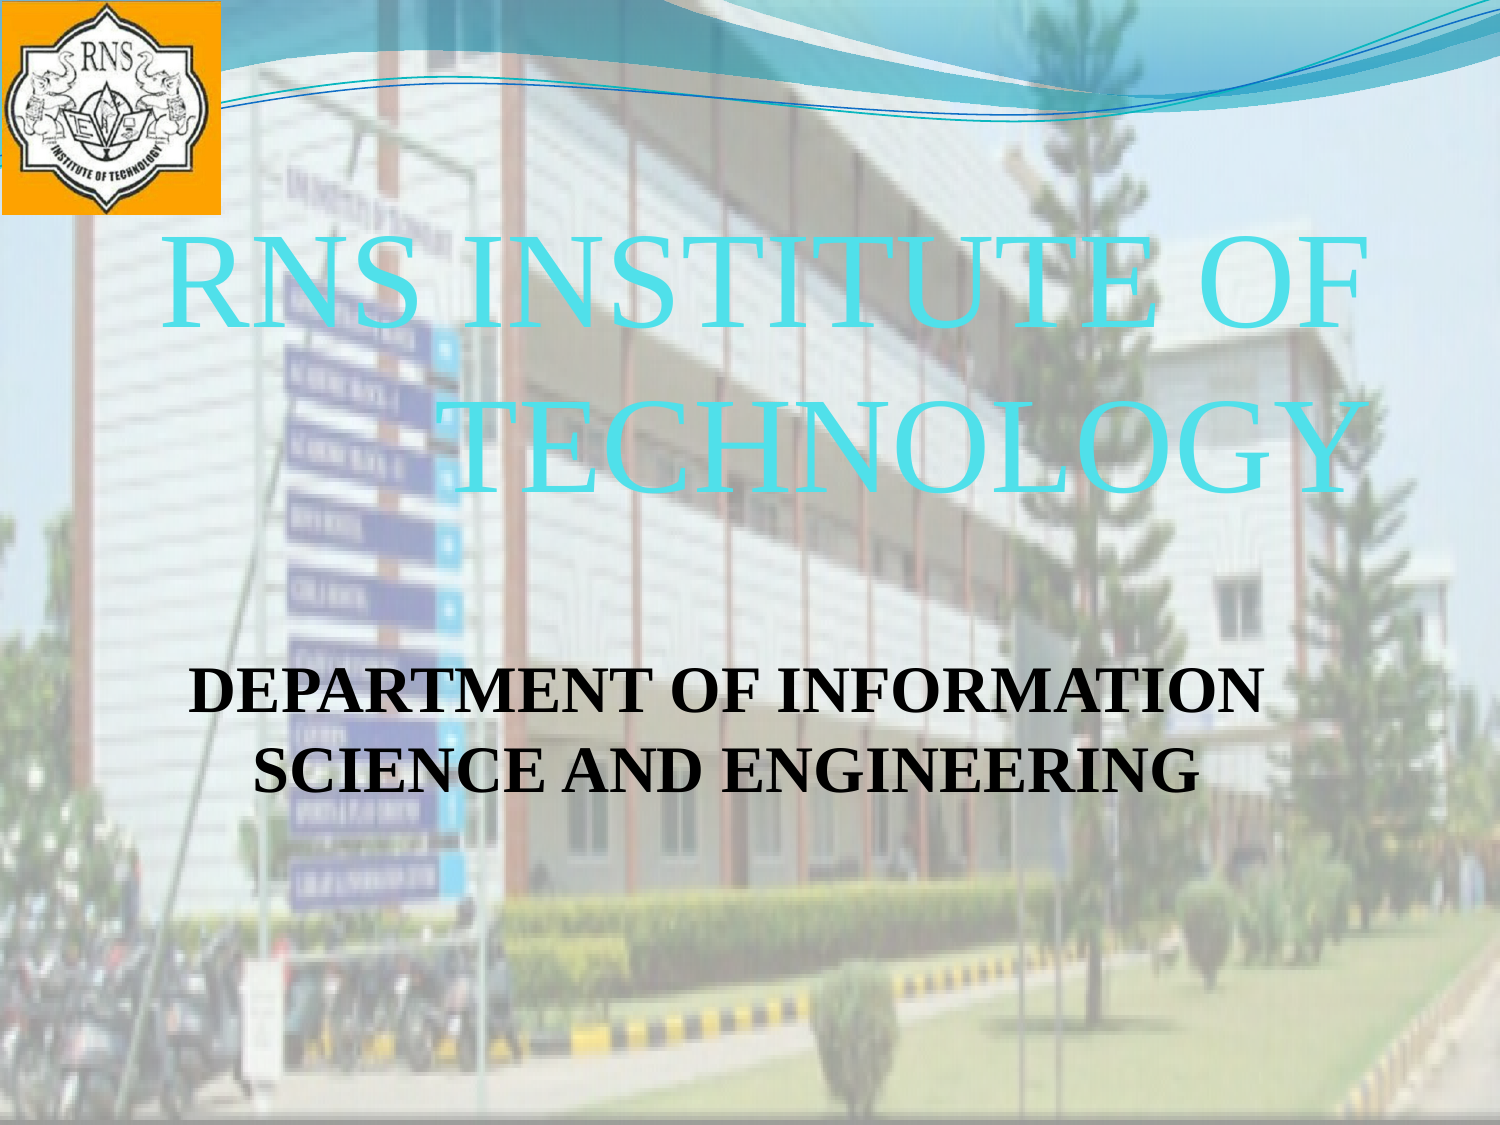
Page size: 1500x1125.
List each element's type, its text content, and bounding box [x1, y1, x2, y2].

subtitle DEPARTMENT OF INFORMATION SCIENCE AND ENGINEERING [87, 529, 1376, 818]
picture [1, 1, 221, 216]
title RNS INSTITUTE OF TECHNOLOGY [88, 219, 1377, 520]
